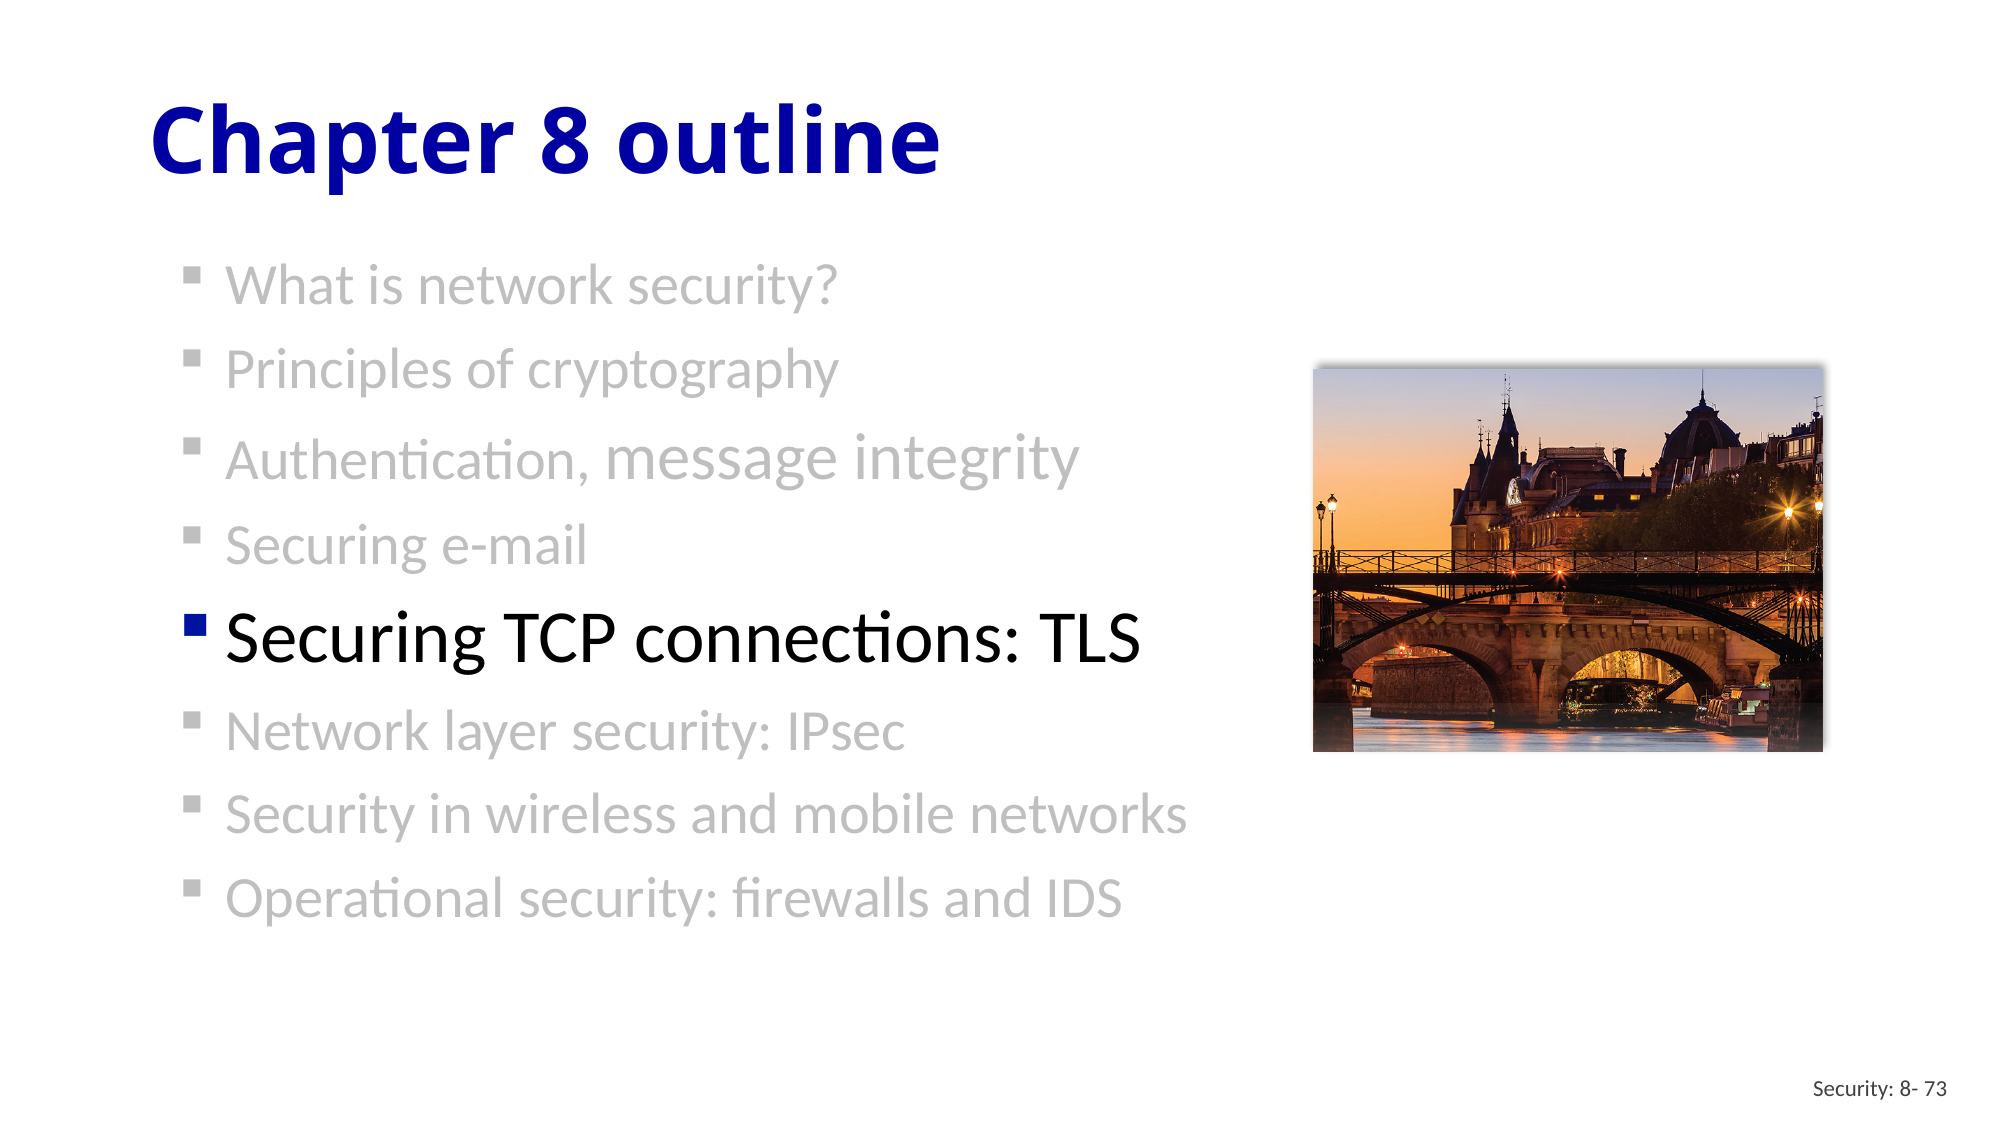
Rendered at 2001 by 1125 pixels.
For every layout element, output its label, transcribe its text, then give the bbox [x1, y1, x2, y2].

text_box What is network security? Principles of cryptography Authentication, message integrity Securing e-mail Securing TCP connections: TLS Network layer security: IPsec Security in wireless and mobile networks Operational security: firewalls and IDS [152, 246, 1428, 1010]
picture [1313, 369, 1823, 752]
slide_number Security: 8- 73 [1512, 1056, 1963, 1117]
title Chapter 8 outline [133, 70, 1859, 218]
